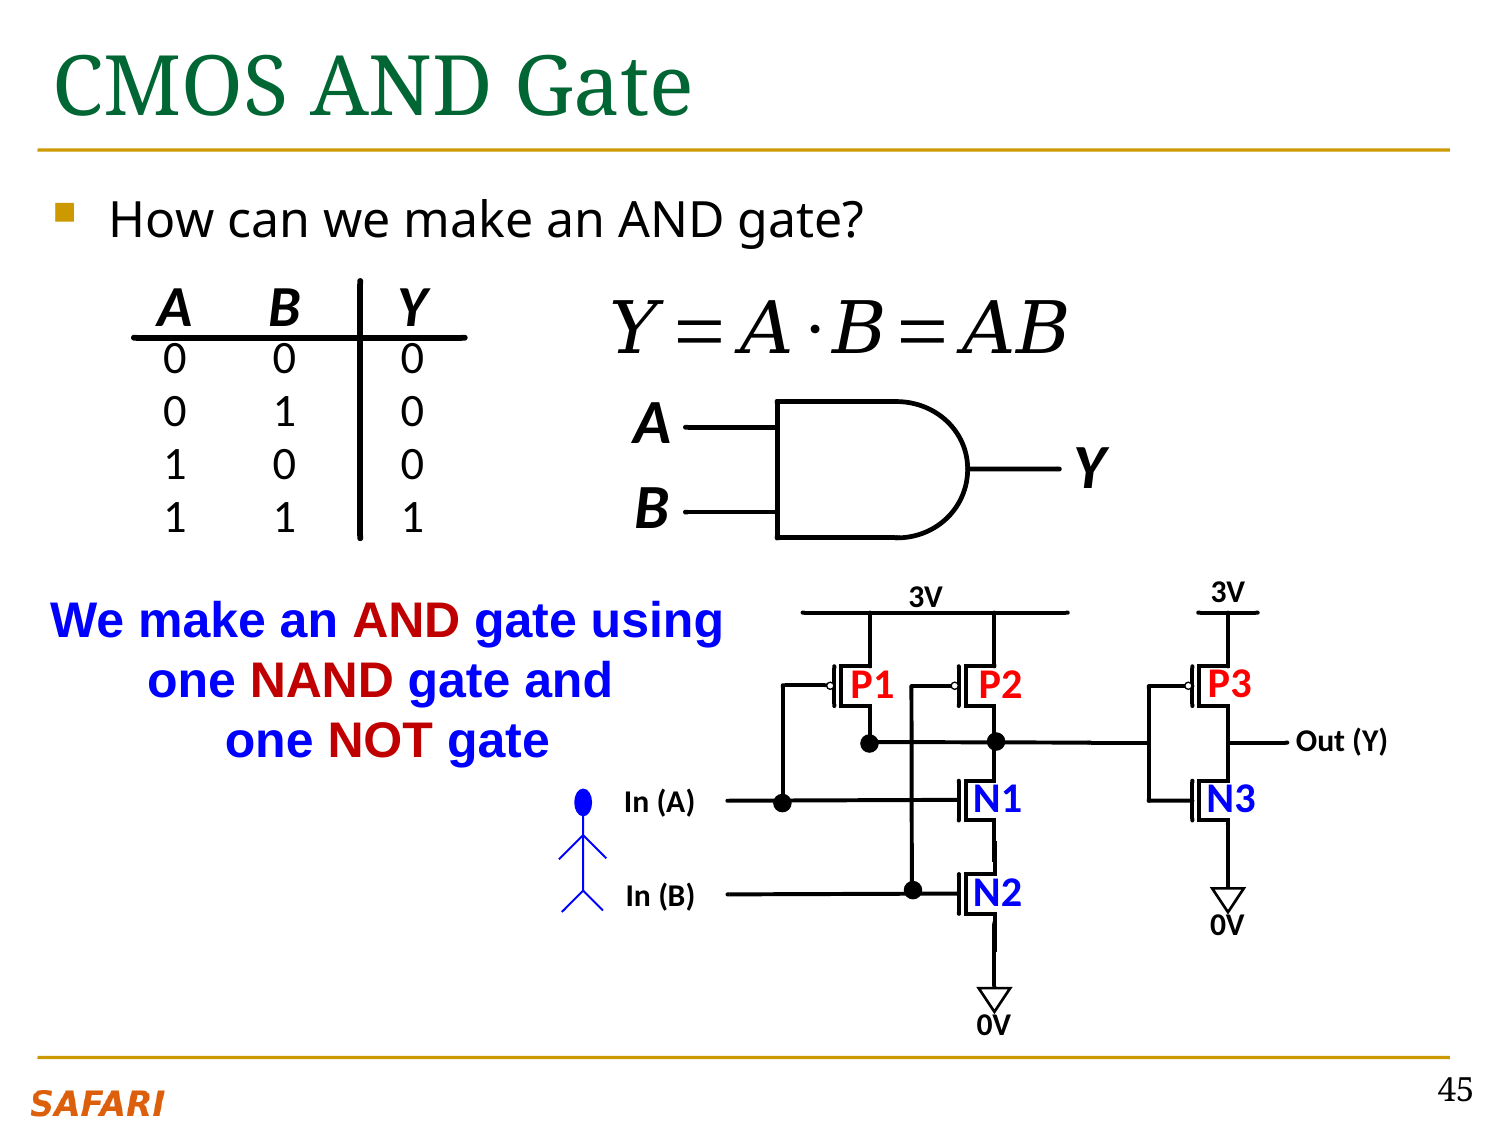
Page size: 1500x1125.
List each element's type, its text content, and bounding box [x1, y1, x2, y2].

list How can we make an AND gate? [37, 179, 1450, 1025]
text_box We make an AND gate using one NAND gate and one NOT gate [36, 579, 551, 775]
title CMOS AND Gate [37, 24, 1450, 170]
picture [29, 1083, 169, 1124]
picture [556, 366, 1405, 1060]
slide_number 45 [1139, 1045, 1490, 1121]
picture [125, 254, 469, 570]
